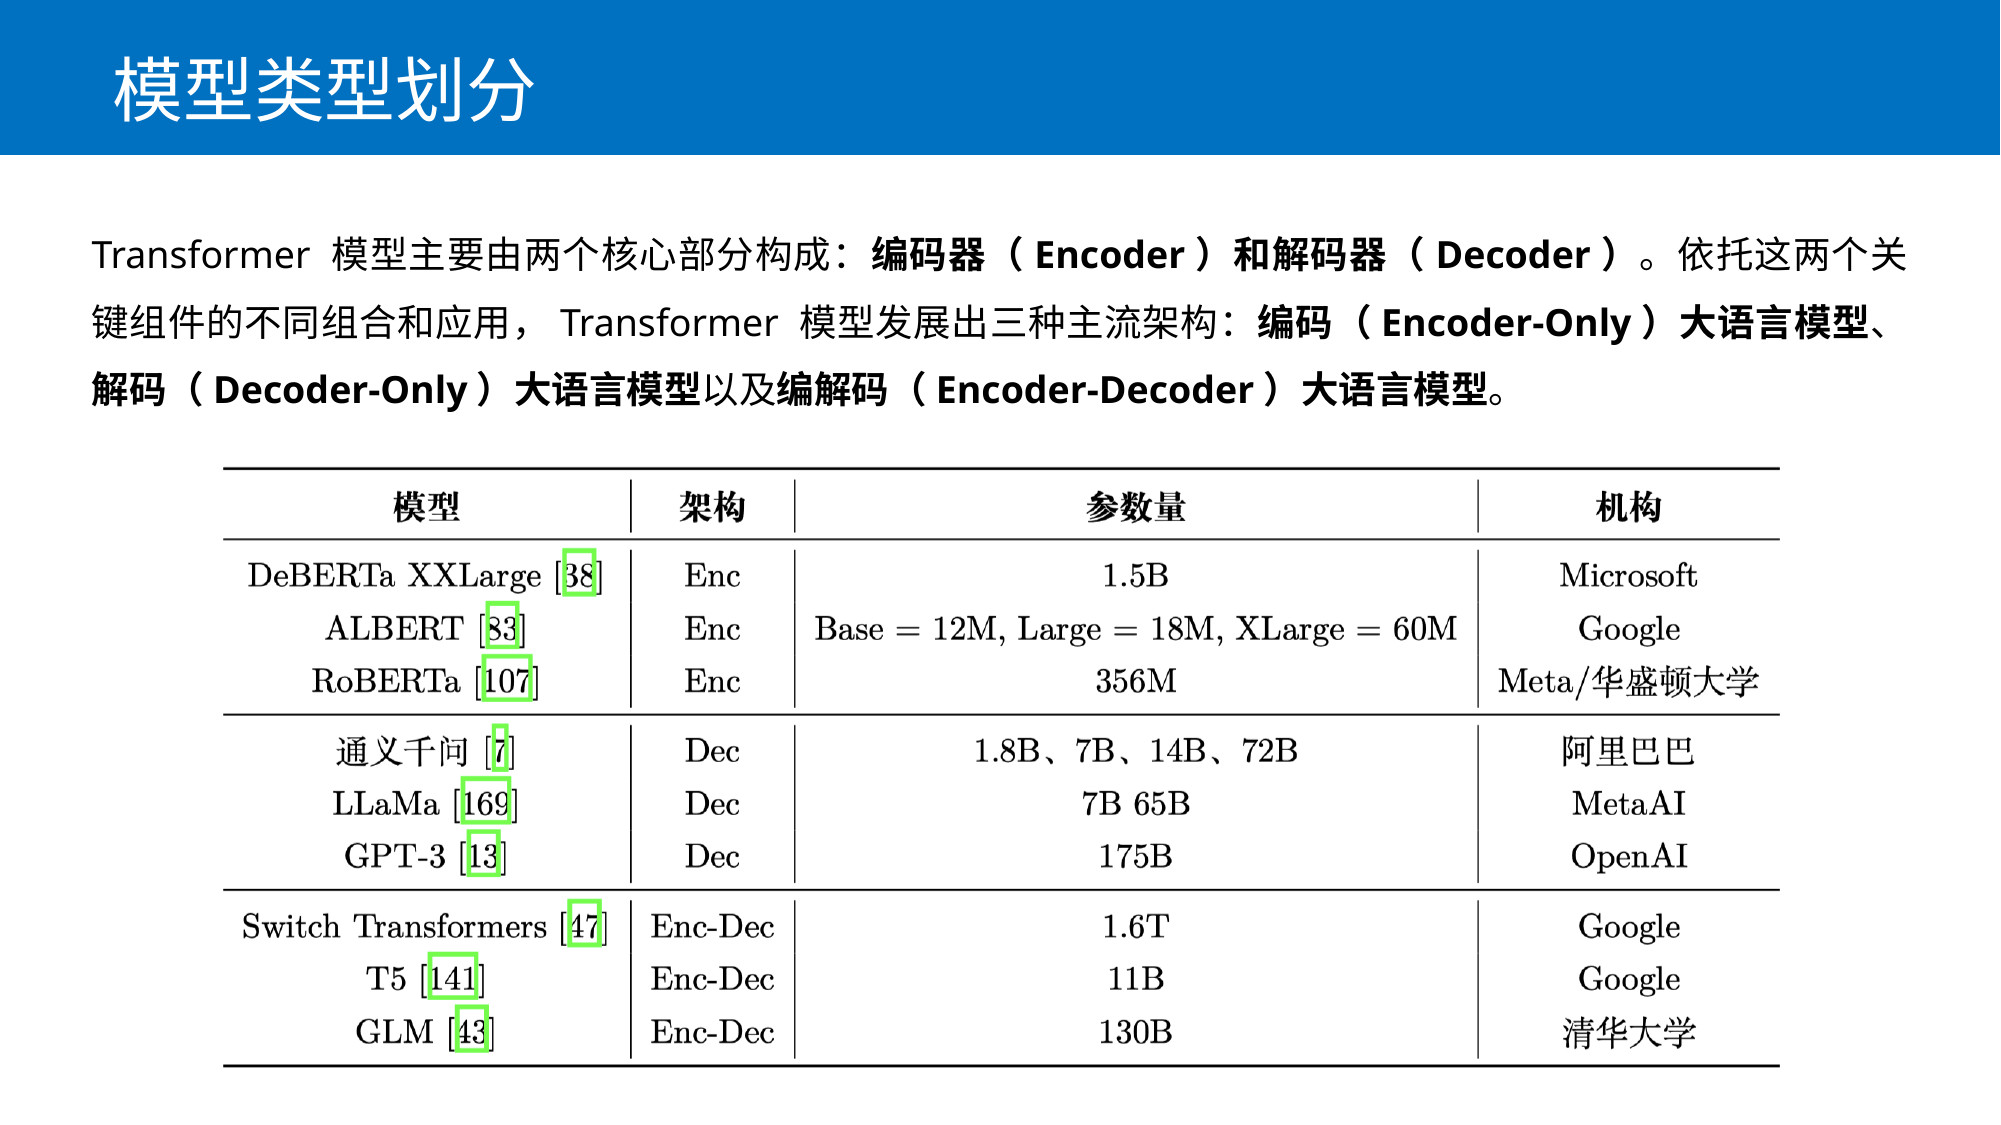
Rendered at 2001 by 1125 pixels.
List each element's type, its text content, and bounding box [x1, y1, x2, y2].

title 模型类型划分 [97, 0, 1862, 139]
text_box Transformer 模型主要由两个核心部分构成：编码器（Encoder）和解码器（Decoder）。依托这两个关键组件的不同组合和应用，Transformer 模型发展出三种主流架构：编码（Encoder-Only）大语言模型、解码（Decoder-Only）大语言模型以及编解码（Encoder-Decoder）大语言模型。 [76, 201, 1923, 419]
picture [208, 455, 1792, 1077]
